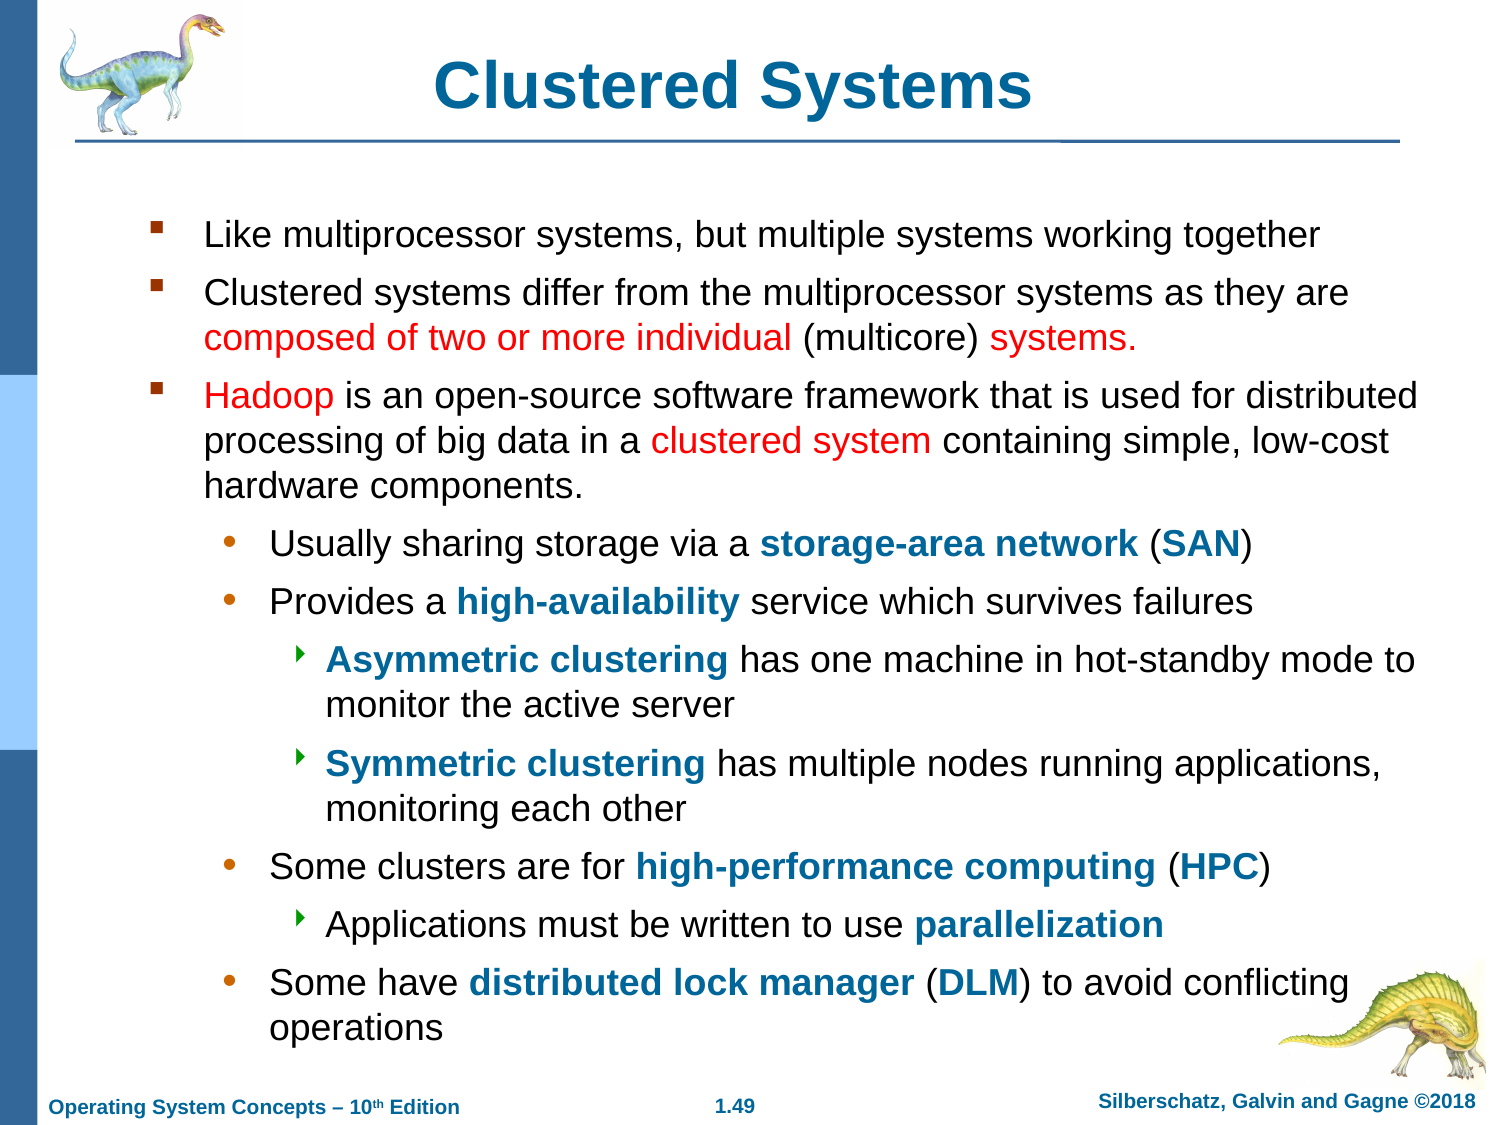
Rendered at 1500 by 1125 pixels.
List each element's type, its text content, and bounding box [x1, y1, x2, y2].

picture [1275, 959, 1486, 1090]
list Like multiprocessor systems, but multiple systems working together Clustered systems differ from the multiprocessor systems as they are composed of two or more individual (multicore) systems. Hadoop is an open-source software framework that is used for distributed processing of big data in a clustered system containing simple, low-cost hardware components. Usually sharing storage via a storage-area network (SAN) Provides a high-availability service which survives failures Asymmetric clustering has one machine in hot-standby mode to monitor the active server Symmetric clustering has multiple nodes running applications, monitoring each other Some clusters are for high-performance computing (HPC) Applications must be written to use parallelization Some have distributed lock manager (DLM) to avoid conflicting operations [132, 202, 1483, 1073]
title Clustered Systems [75, 34, 1393, 130]
picture [46, 0, 243, 149]
